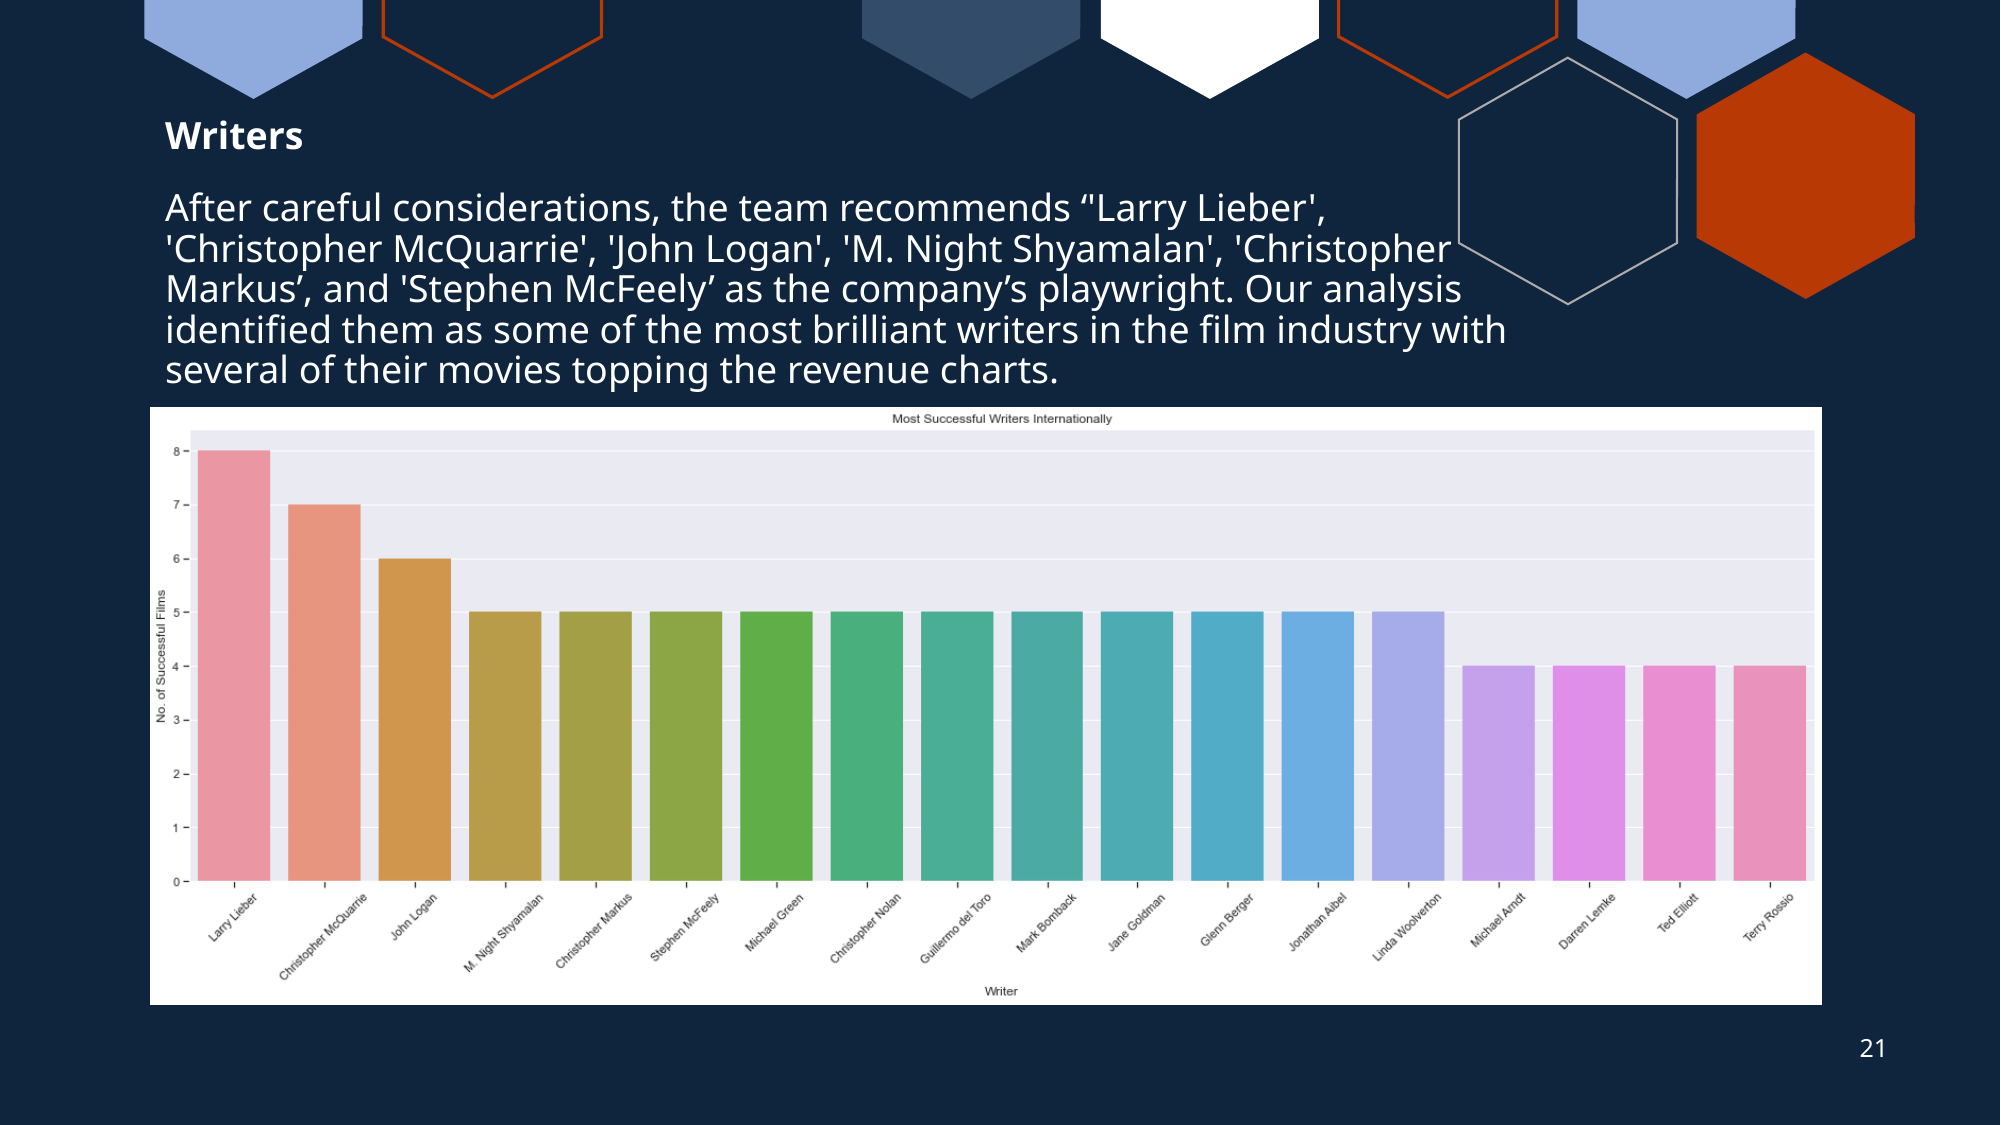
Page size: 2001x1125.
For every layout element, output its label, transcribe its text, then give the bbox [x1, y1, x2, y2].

text_box Writers After careful considerations, the team recommends ‘'Larry Lieber', 'Christopher McQuarrie', 'John Logan', 'M. Night Shyamalan', 'Christopher Markus’, and 'Stephen McFeely’ as the company’s playwright. Our analysis identified them as some of the most brilliant writers in the film industry with several of their movies topping the revenue charts. [150, 110, 1552, 407]
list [149, 407, 1822, 1005]
slide_number 21 [1836, 1020, 1912, 1080]
